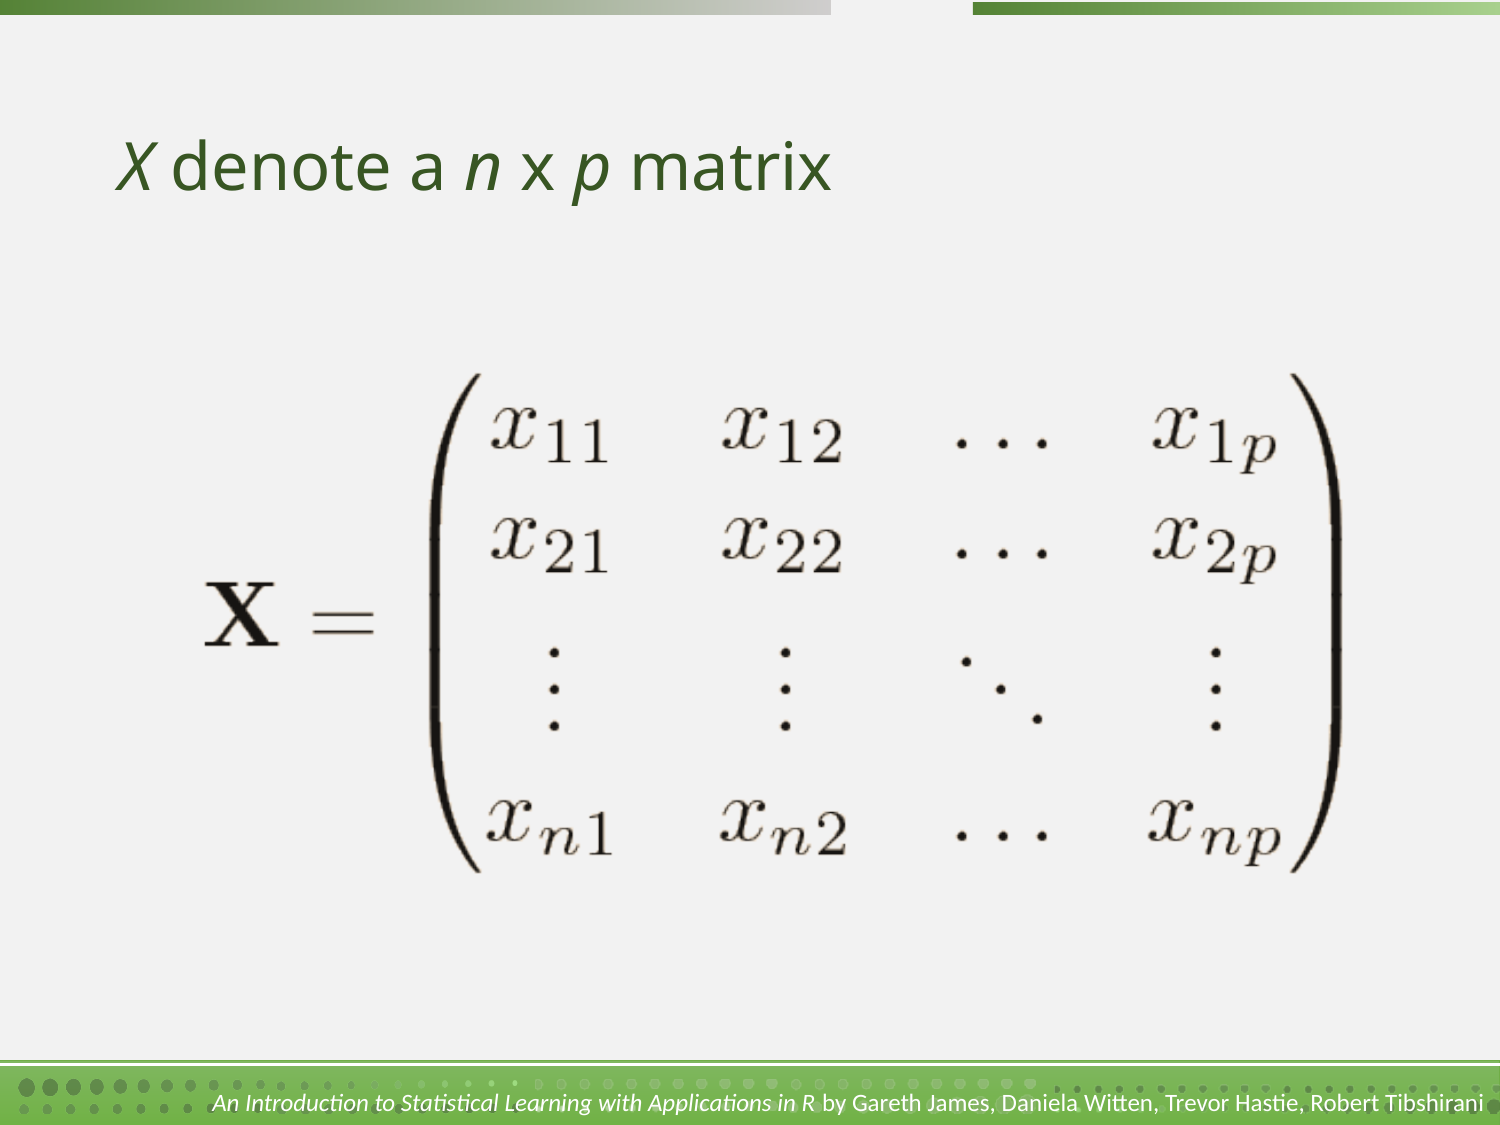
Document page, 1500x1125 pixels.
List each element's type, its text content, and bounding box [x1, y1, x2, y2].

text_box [18, 1078, 1036, 1114]
text_box An Introduction to Statistical Learning with Applications in R by Gareth James, Daniela Witten, Trevor Hastie, Robert Tibshirani [0, 1079, 1500, 1125]
picture [125, 321, 1375, 913]
picture [1052, 1084, 1500, 1114]
title X denote a n x p matrix [103, 59, 1397, 278]
